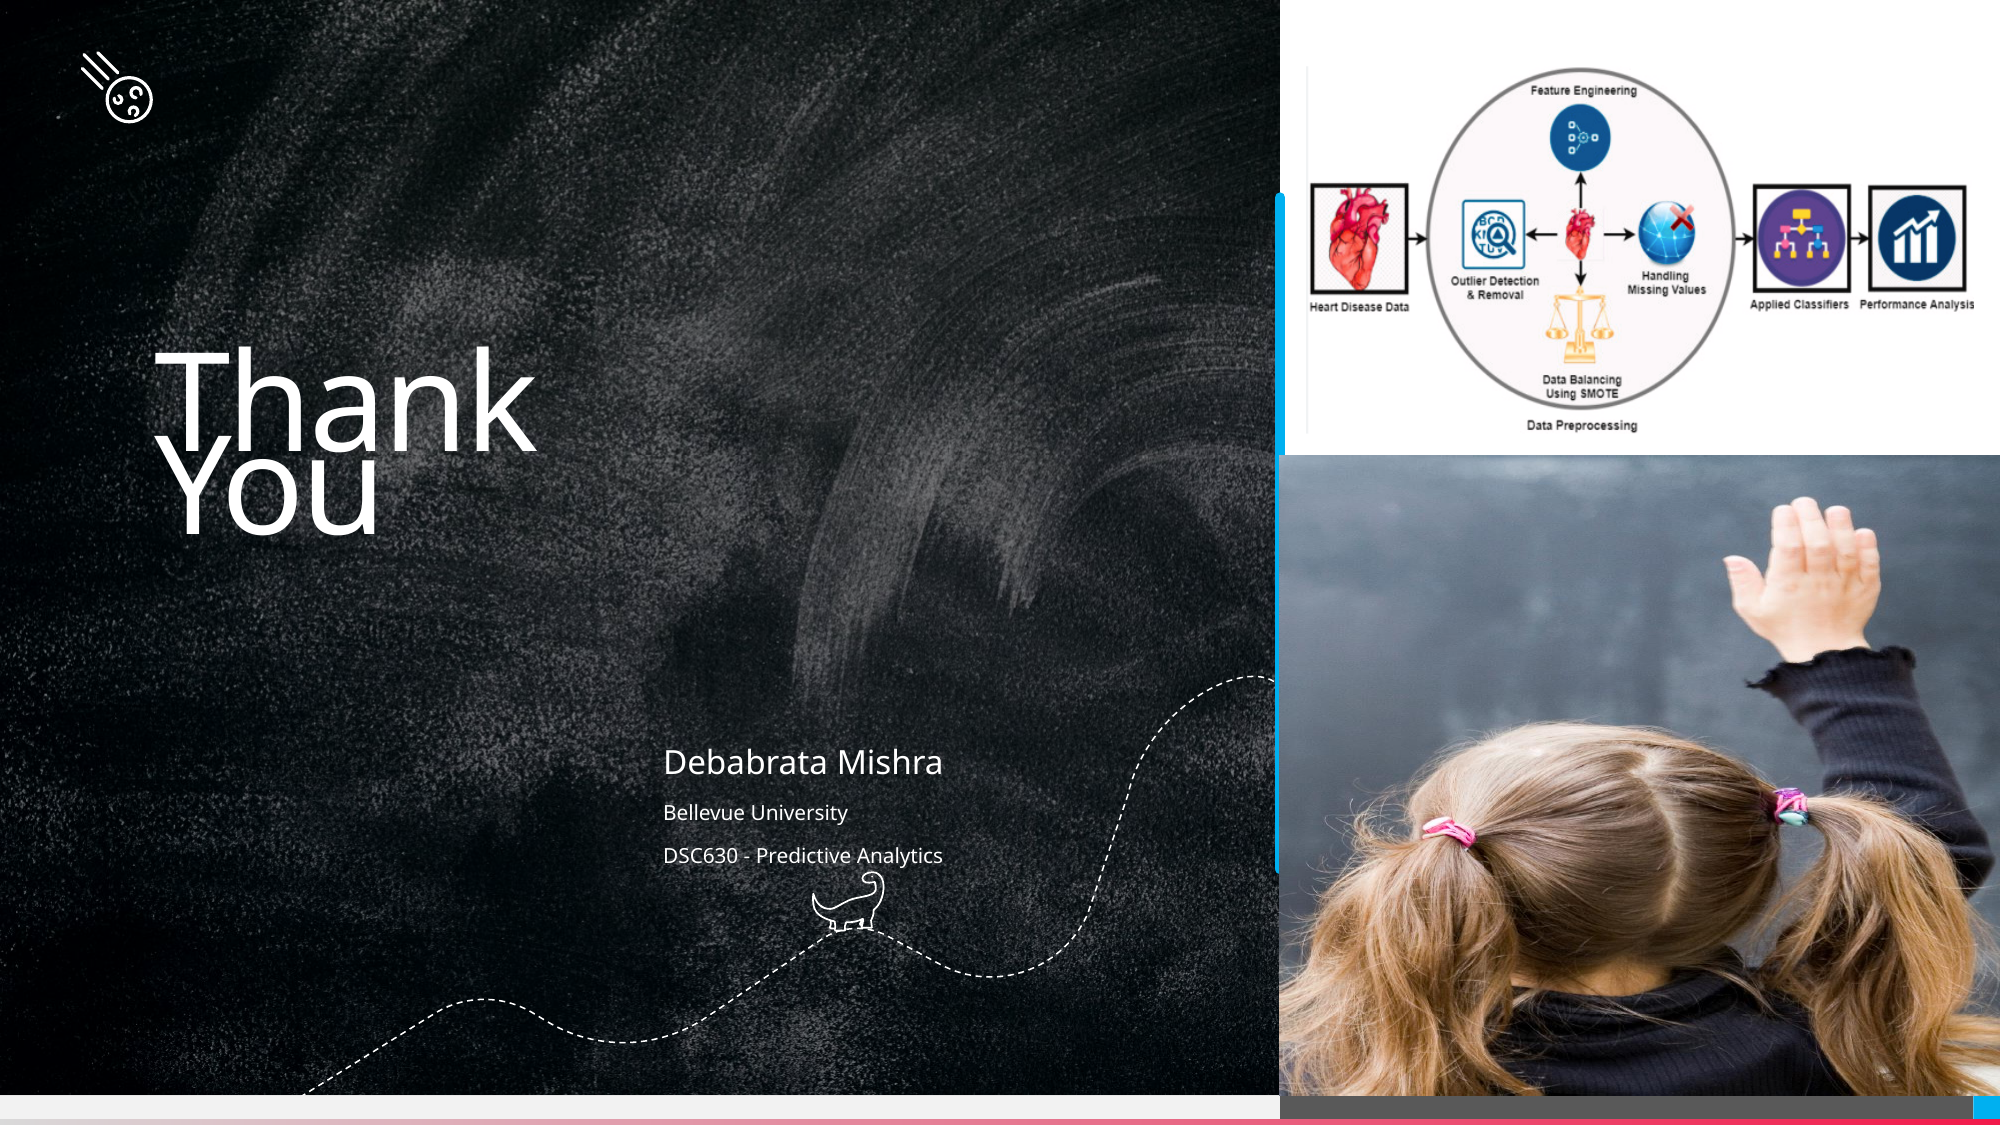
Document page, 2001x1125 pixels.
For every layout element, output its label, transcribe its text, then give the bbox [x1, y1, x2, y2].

picture [815, 874, 882, 929]
picture [0, 0, 2000, 1096]
picture [1306, 64, 1974, 436]
title Thank You [154, 308, 771, 563]
text_box [812, 871, 885, 932]
list Debabrata Mishra Bellevue University DSC630 - Predictive Analytics [663, 799, 1275, 872]
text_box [80, 50, 154, 124]
